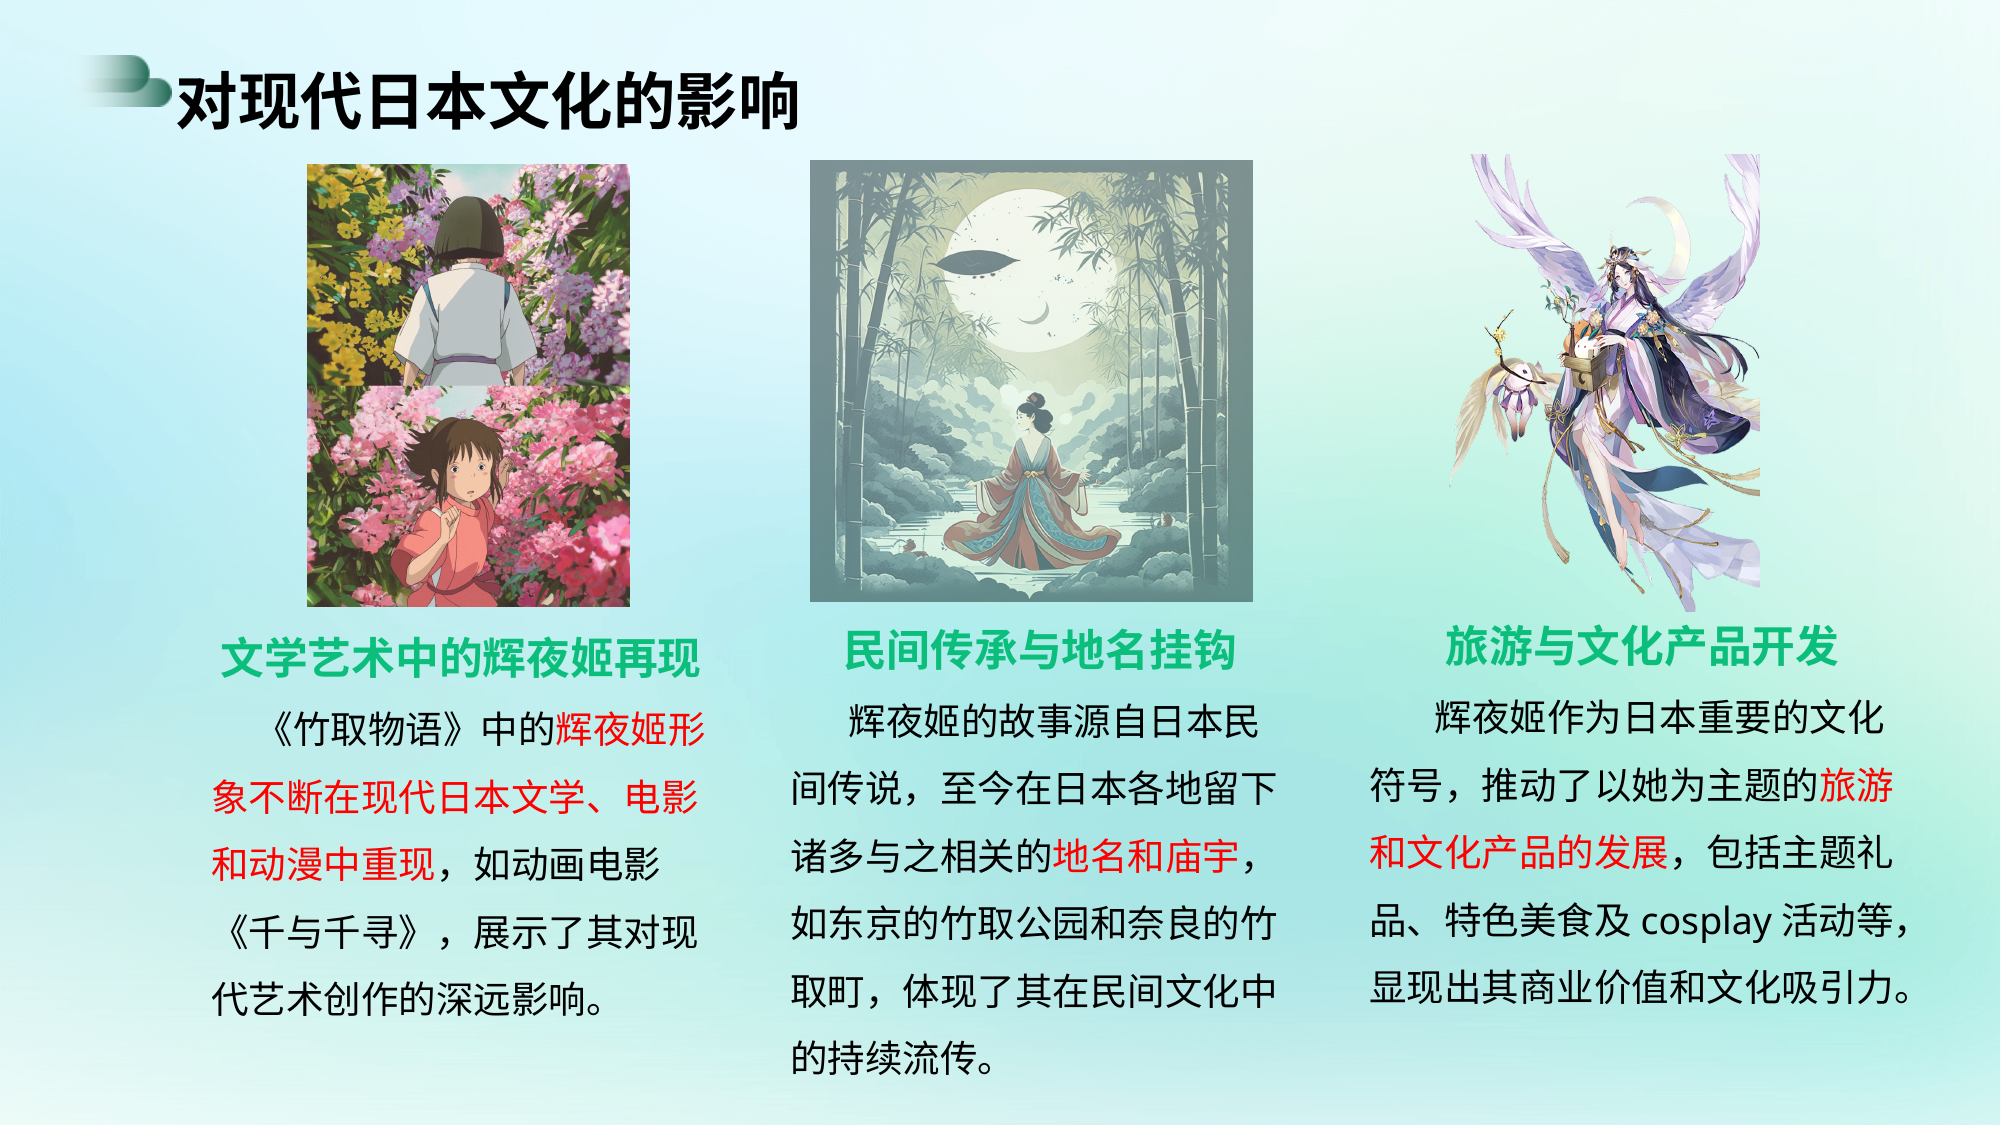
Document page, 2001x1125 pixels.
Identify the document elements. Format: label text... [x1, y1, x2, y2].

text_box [196, 609, 1931, 1090]
picture [0, 0, 2001, 1125]
text_box 对现代日本文化的影响 [159, 15, 1700, 147]
